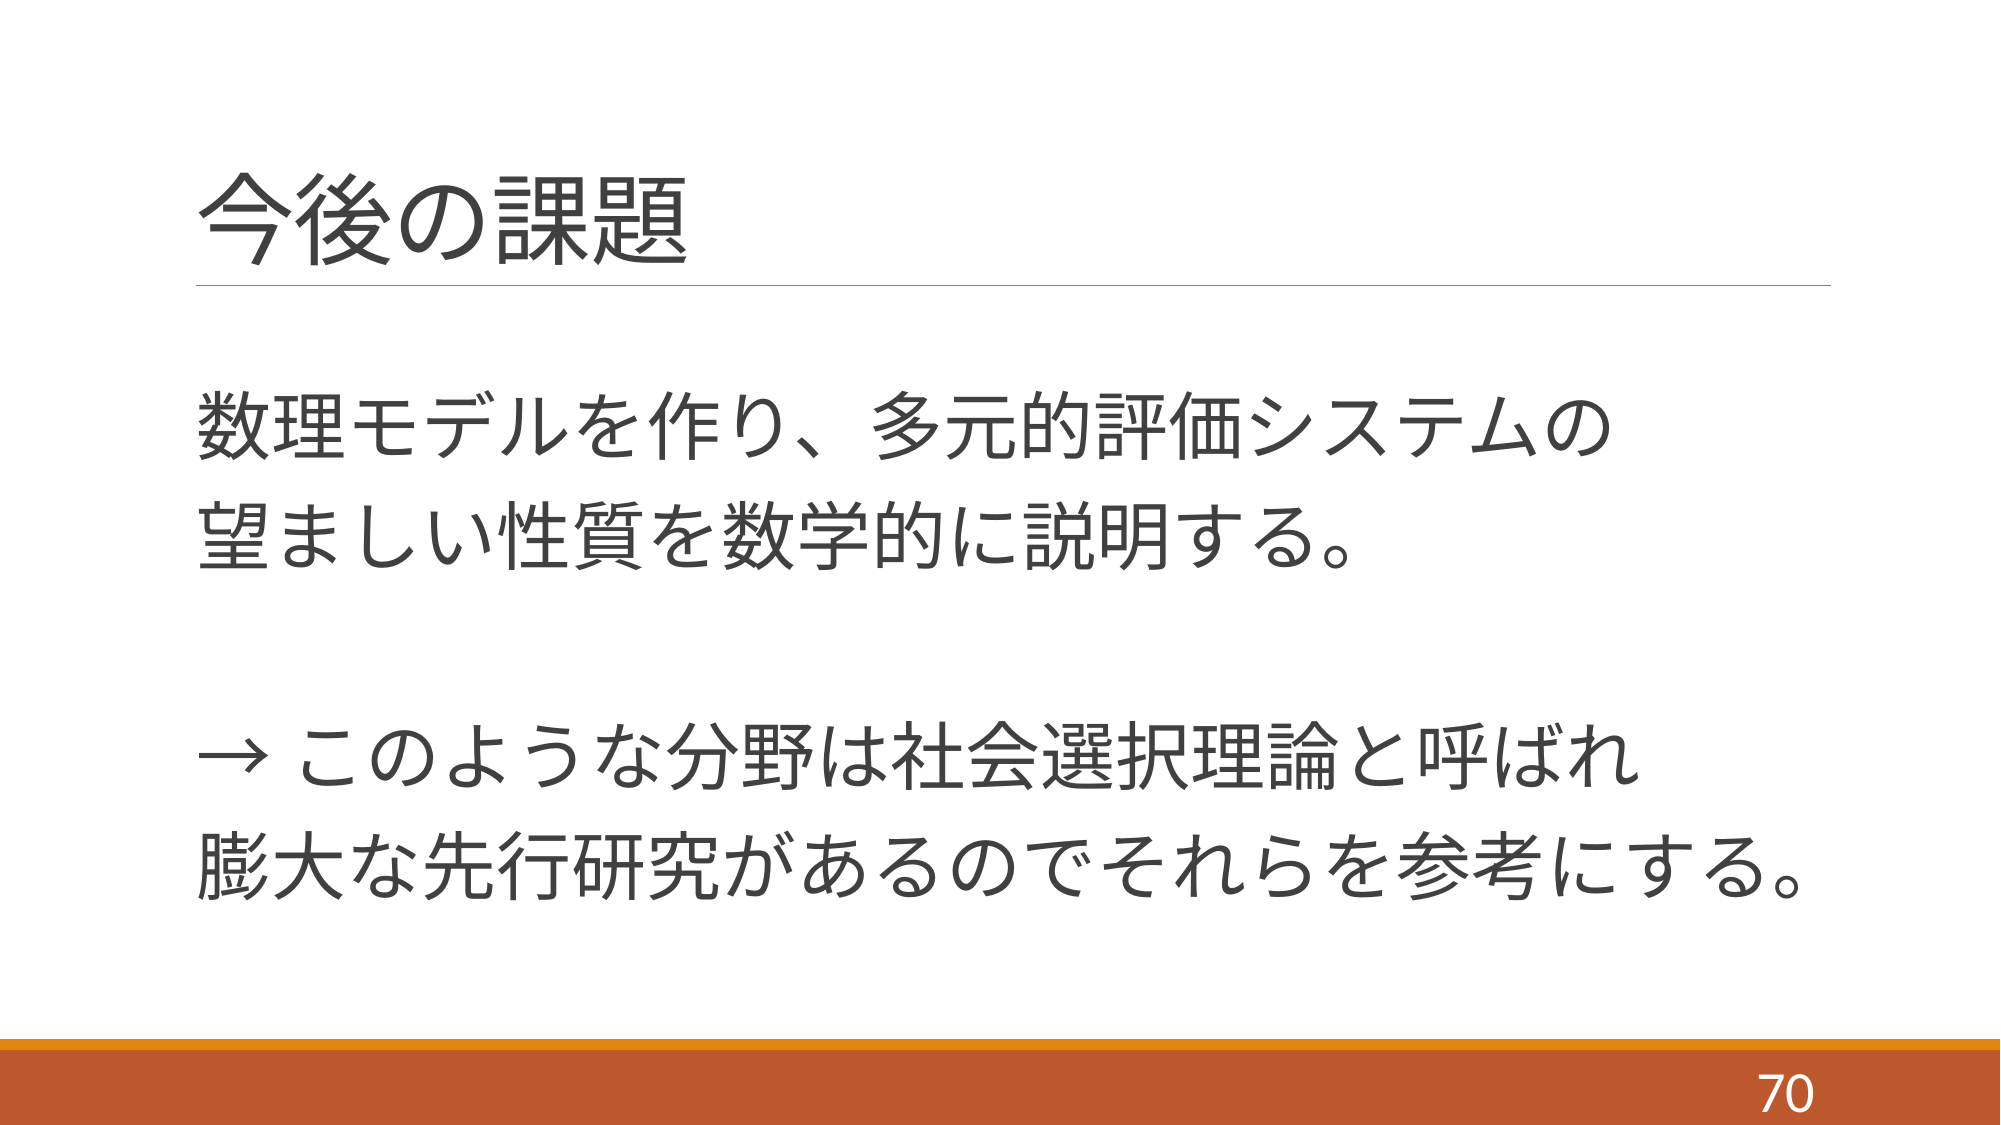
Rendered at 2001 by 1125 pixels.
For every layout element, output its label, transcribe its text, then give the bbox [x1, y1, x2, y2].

title 今後の課題 [180, 47, 1830, 285]
slide_number 69 [1414, 1059, 1830, 1120]
list 数理モデルを作り、多元的評価システムの 望ましい性質を数学的に説明する。 →このような分野は社会選択理論と呼ばれ 膨大な先行研究があるのでそれらを参考にする。 [180, 302, 1830, 963]
